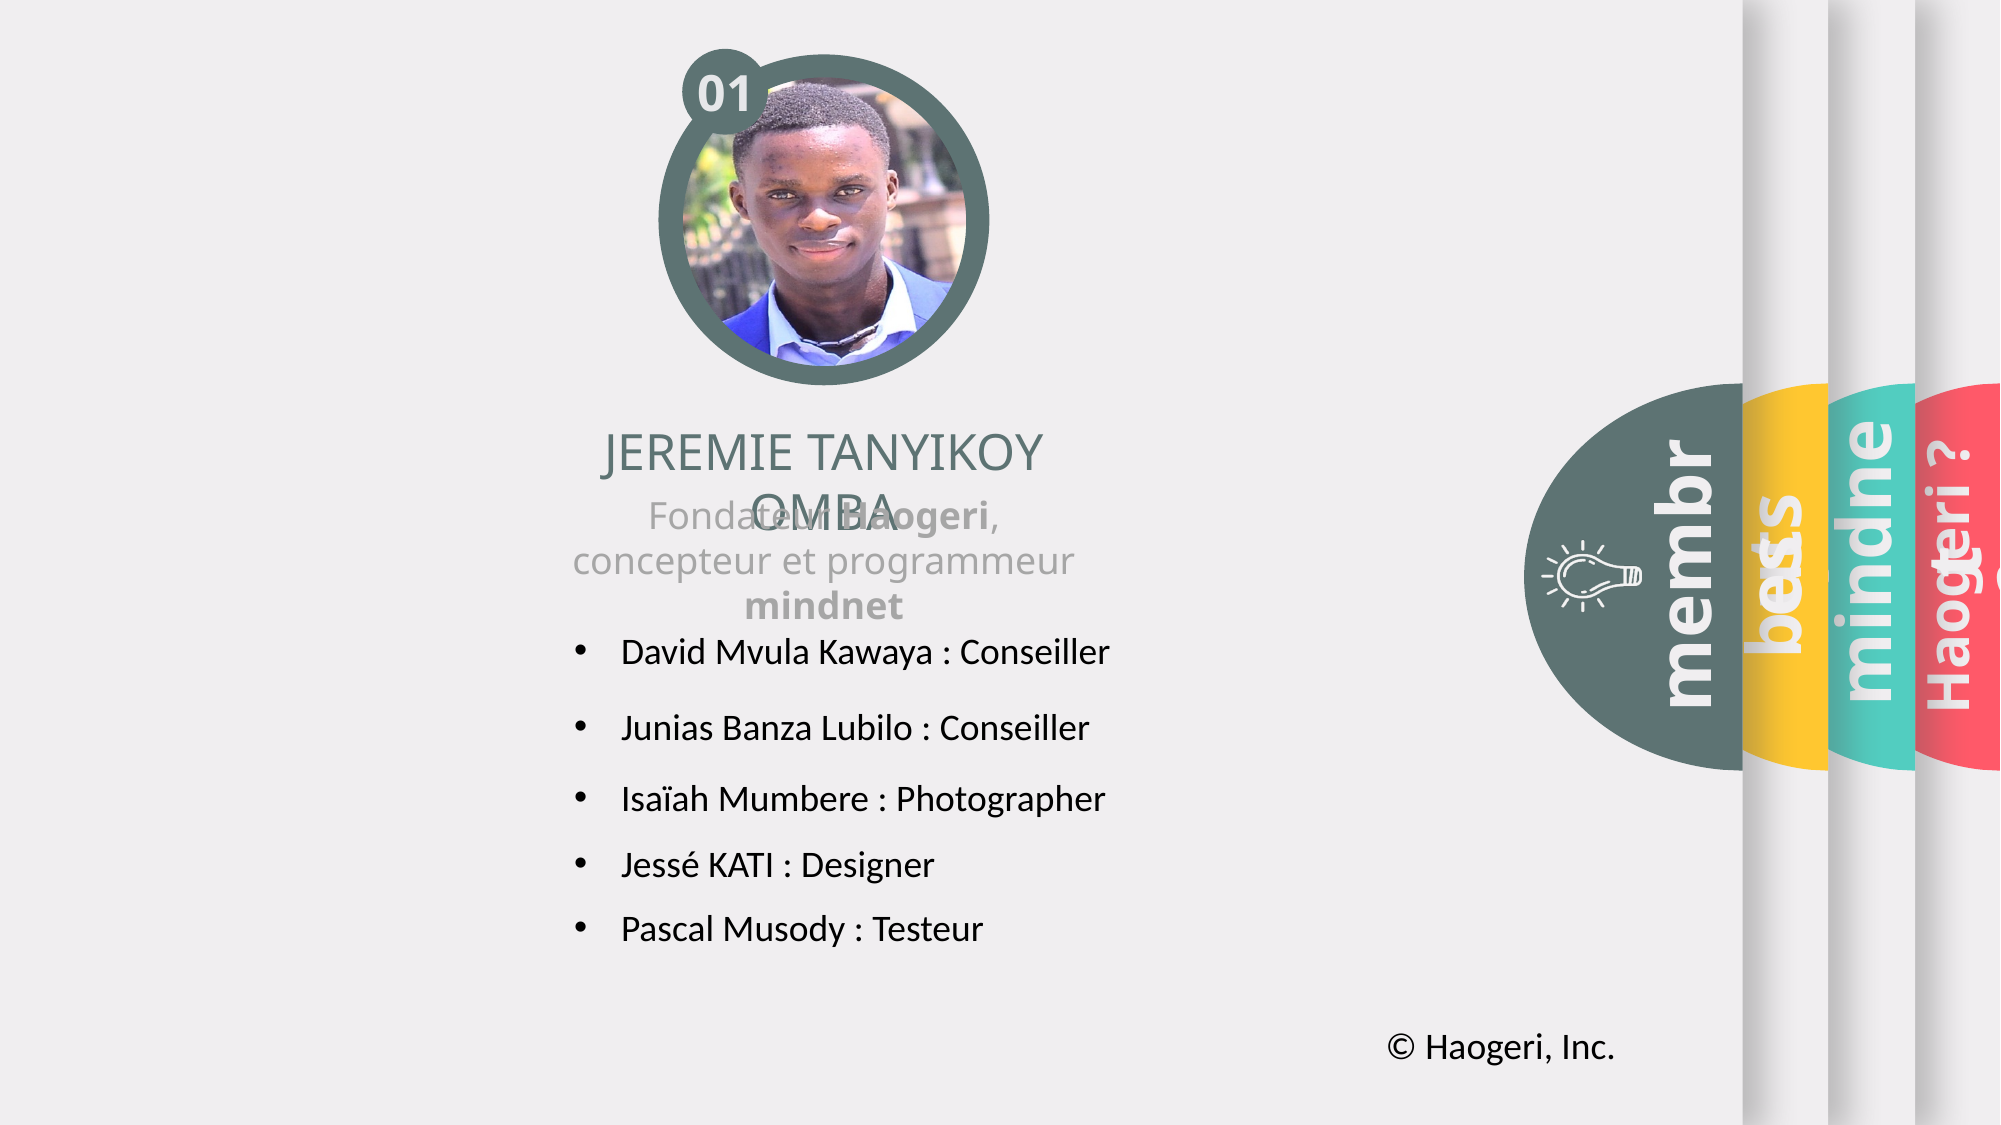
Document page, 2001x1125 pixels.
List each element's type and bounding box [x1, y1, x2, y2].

text_box [671, 48, 781, 135]
text_box [1743, 0, 1829, 1125]
text_box [1916, 0, 2000, 1125]
text_box [658, 54, 990, 386]
text_box [0, 0, 1743, 1125]
text_box [1829, 0, 1916, 1125]
text_box [529, 412, 1118, 591]
